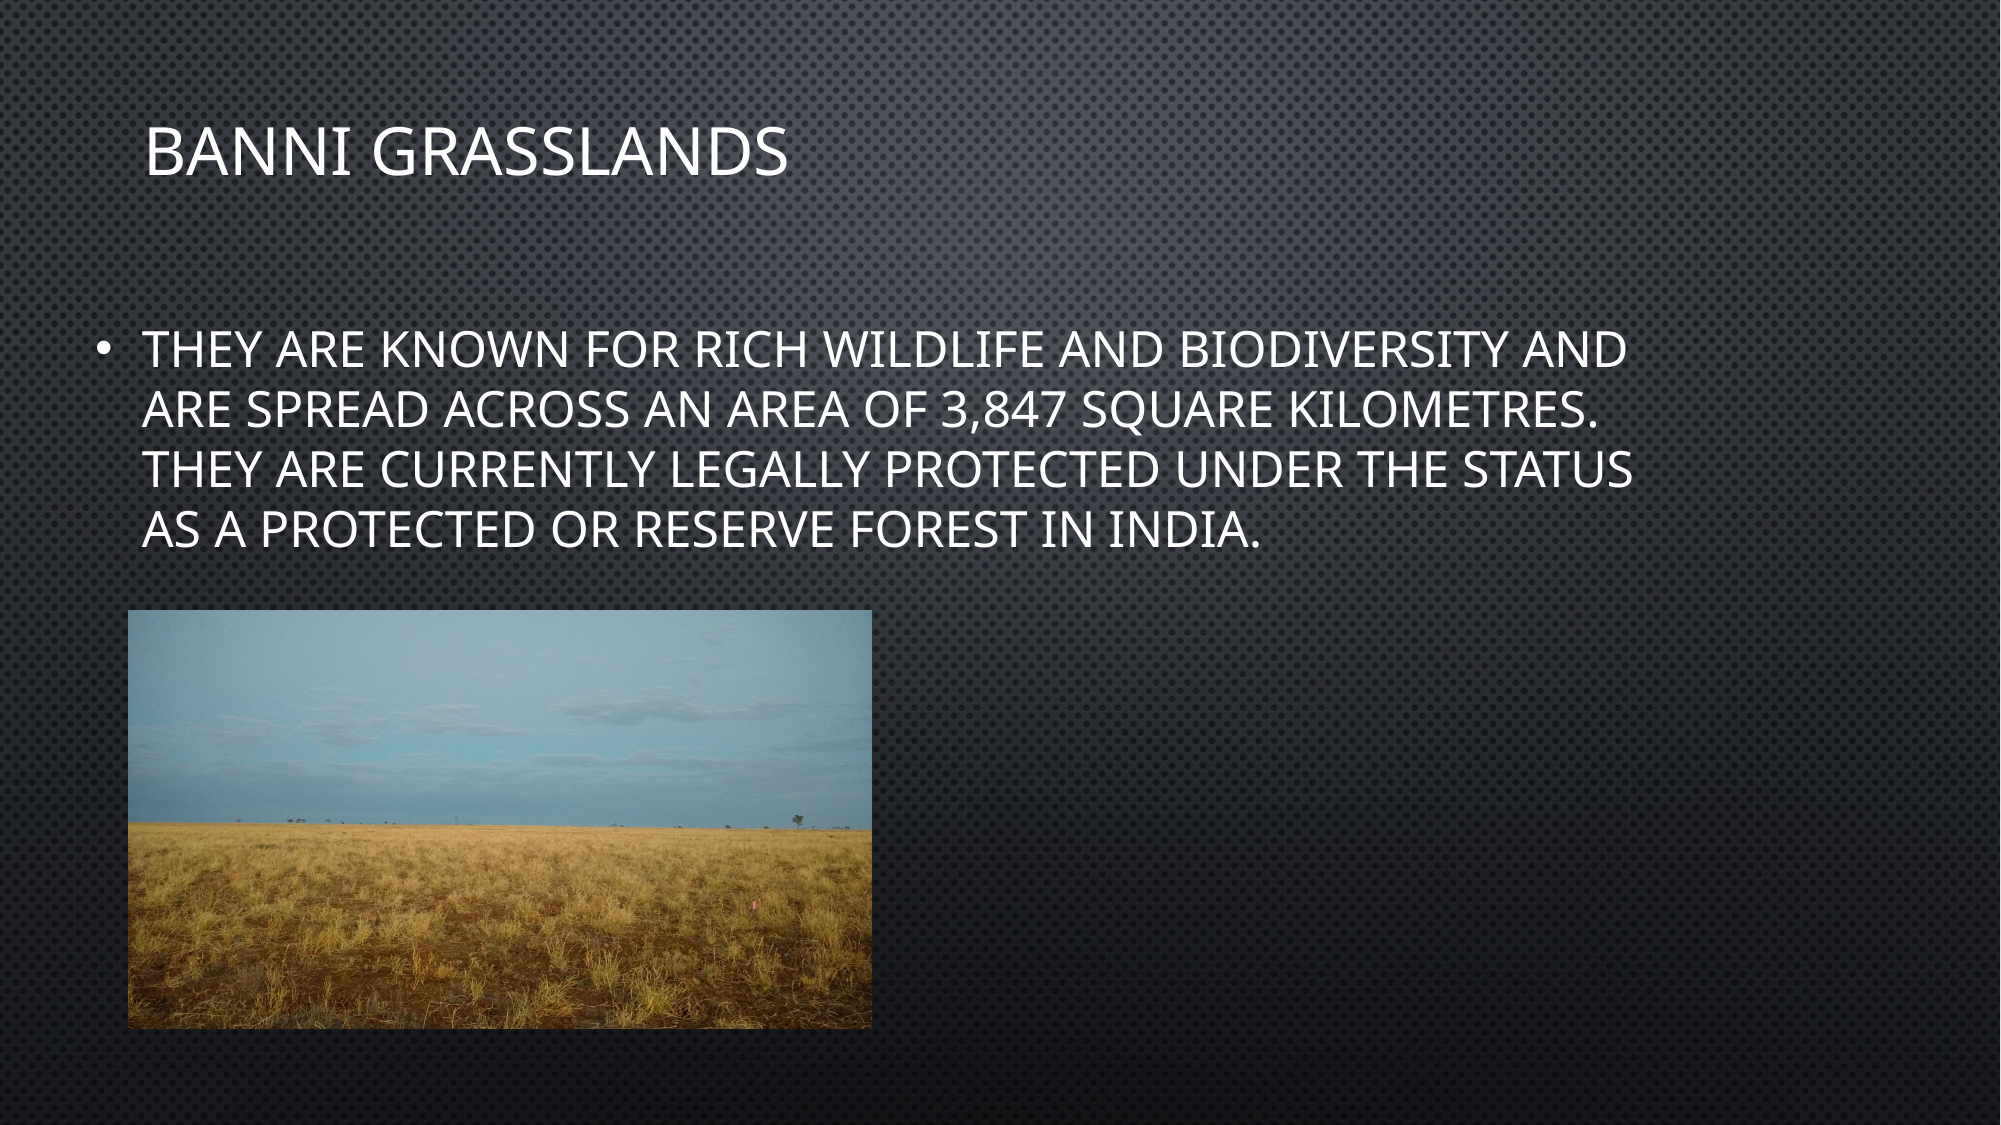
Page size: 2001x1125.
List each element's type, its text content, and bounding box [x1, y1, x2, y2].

picture [128, 610, 872, 1029]
list They are known for rich wildlife and biodiversity and are spread across an area of 3,847 square kilometres. They are currently legally protected under the status as a protected or reserve forest in India. [80, 181, 1706, 694]
title Banni Grasslands [128, 0, 1754, 306]
